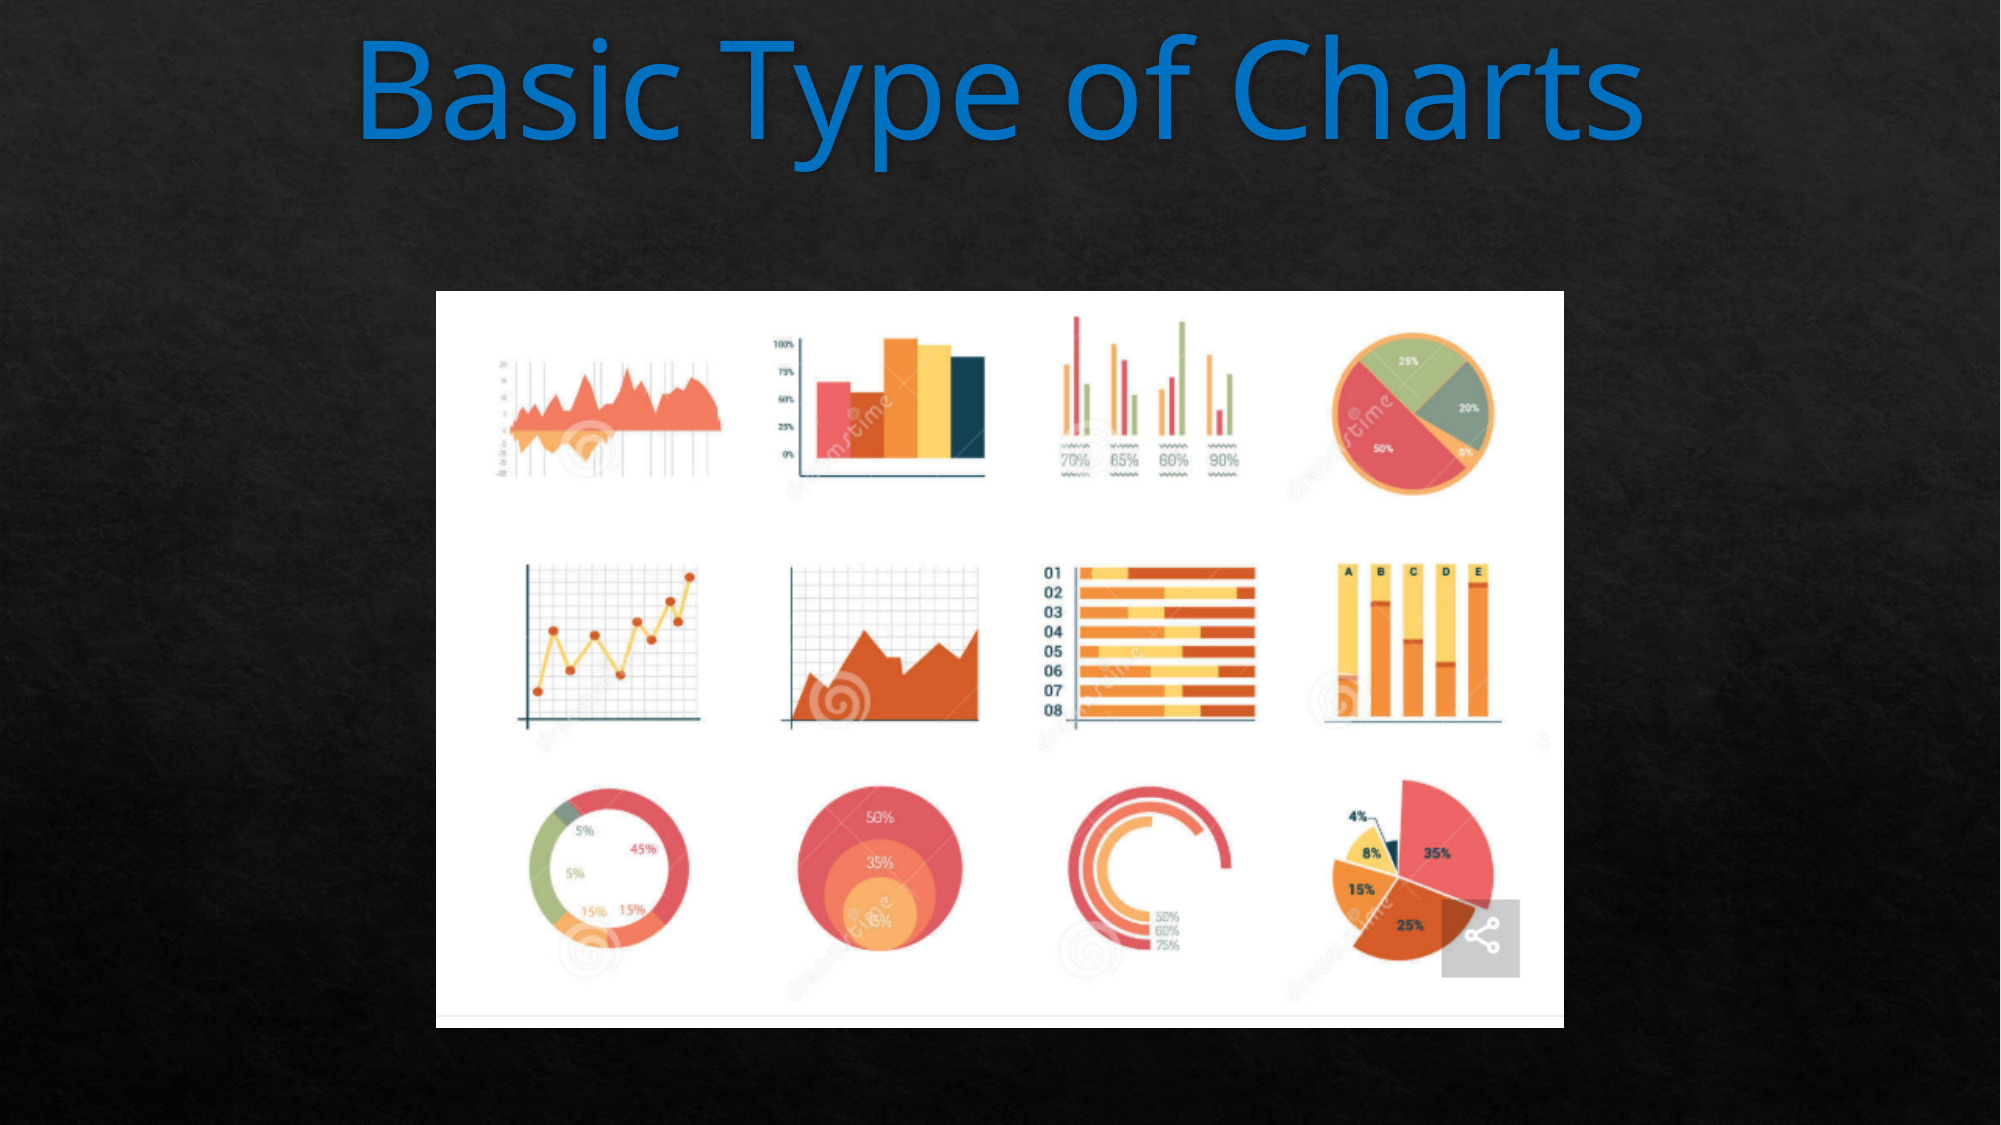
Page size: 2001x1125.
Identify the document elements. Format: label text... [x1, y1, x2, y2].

title Basic Type of Charts [150, 64, 1850, 127]
picture [436, 290, 1564, 1028]
